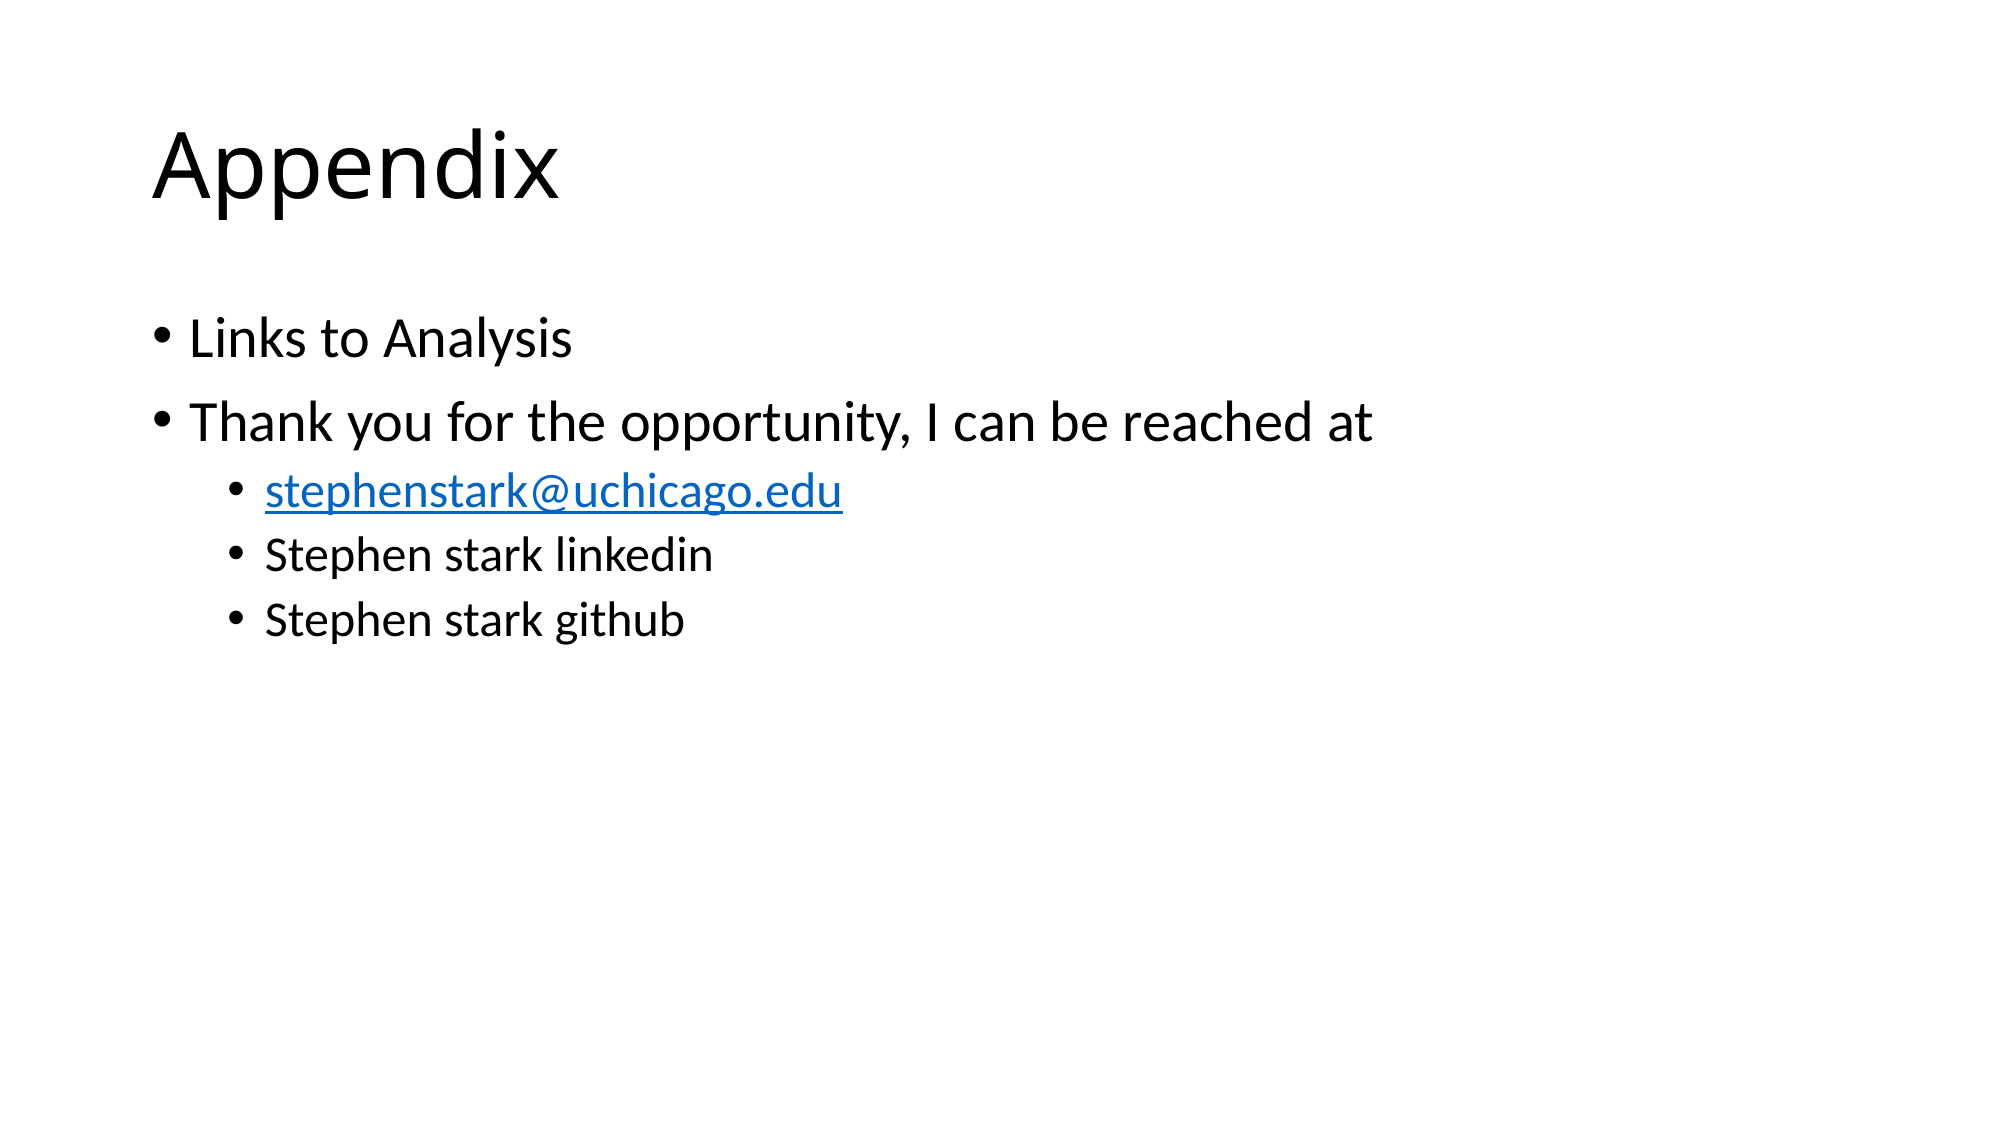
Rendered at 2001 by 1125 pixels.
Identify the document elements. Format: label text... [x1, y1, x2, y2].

list Links to Analysis Thank you for the opportunity, I can be reached at stephenstark@uchicago.edu Stephen stark linkedin Stephen stark github [137, 299, 1863, 1014]
title Appendix [137, 59, 1863, 278]
